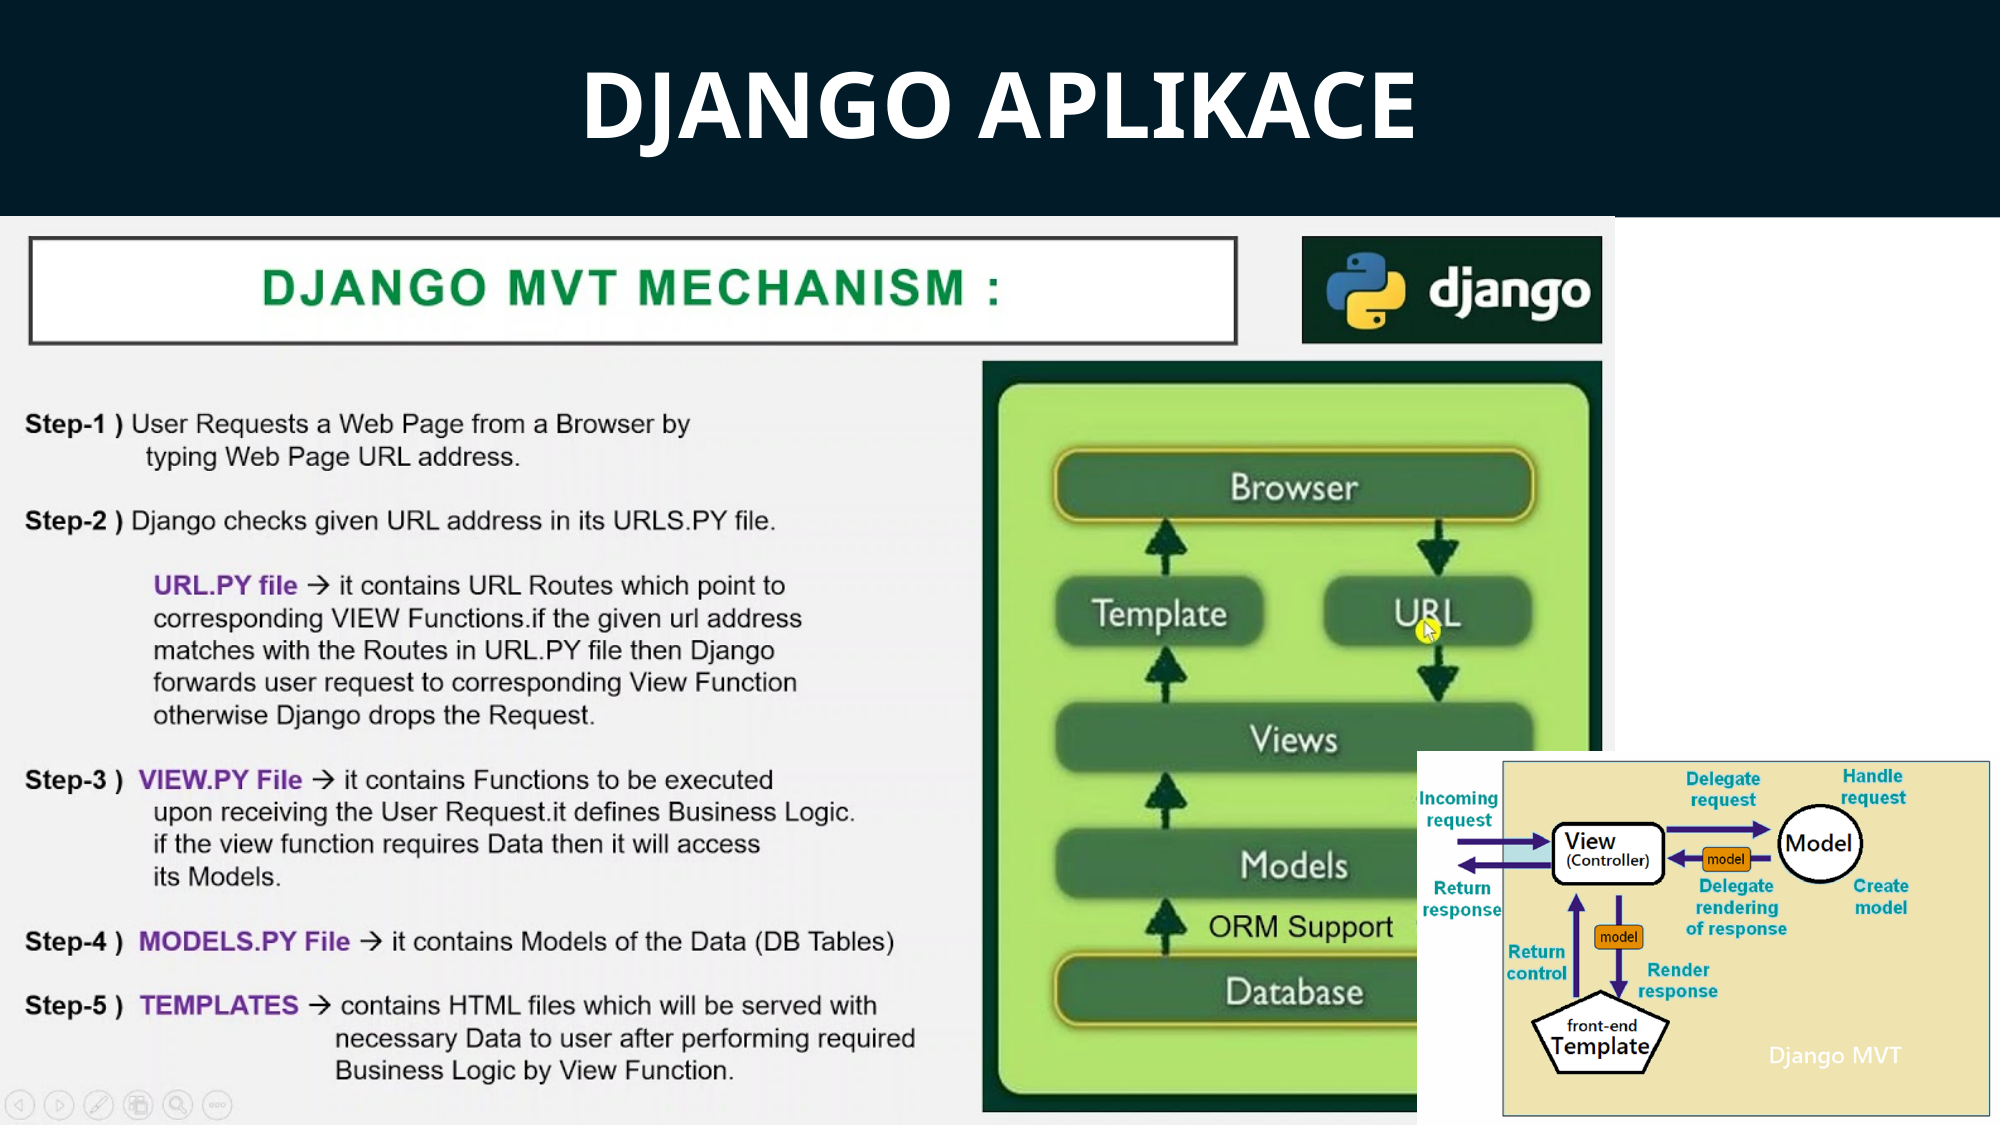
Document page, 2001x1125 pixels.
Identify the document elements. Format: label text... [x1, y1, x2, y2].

picture [0, 216, 2000, 1125]
title DJANGO APLIKACE [0, 0, 2000, 218]
